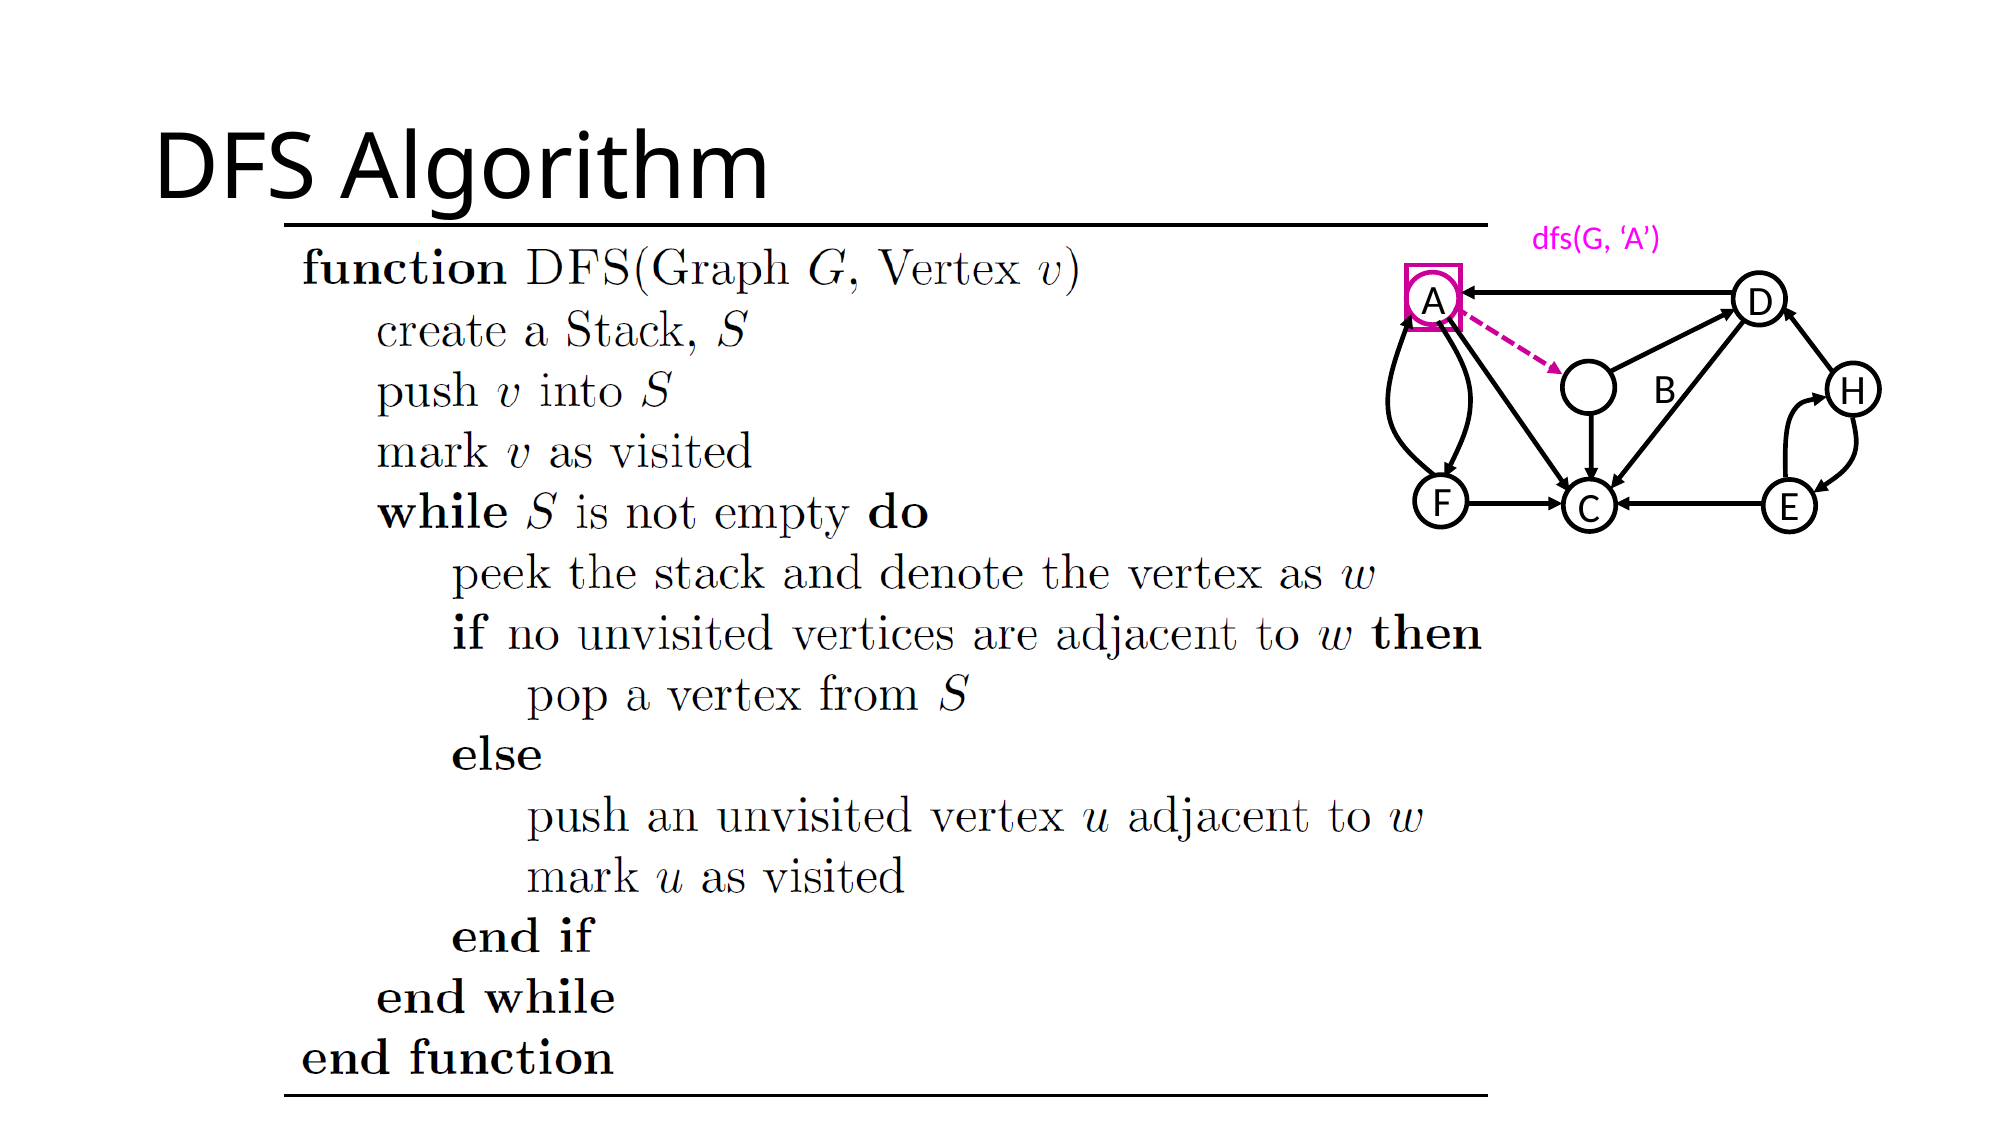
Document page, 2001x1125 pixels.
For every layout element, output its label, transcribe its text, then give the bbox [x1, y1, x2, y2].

picture [284, 220, 1488, 1104]
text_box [1384, 209, 1885, 539]
title DFS Algorithm [137, 59, 1863, 278]
